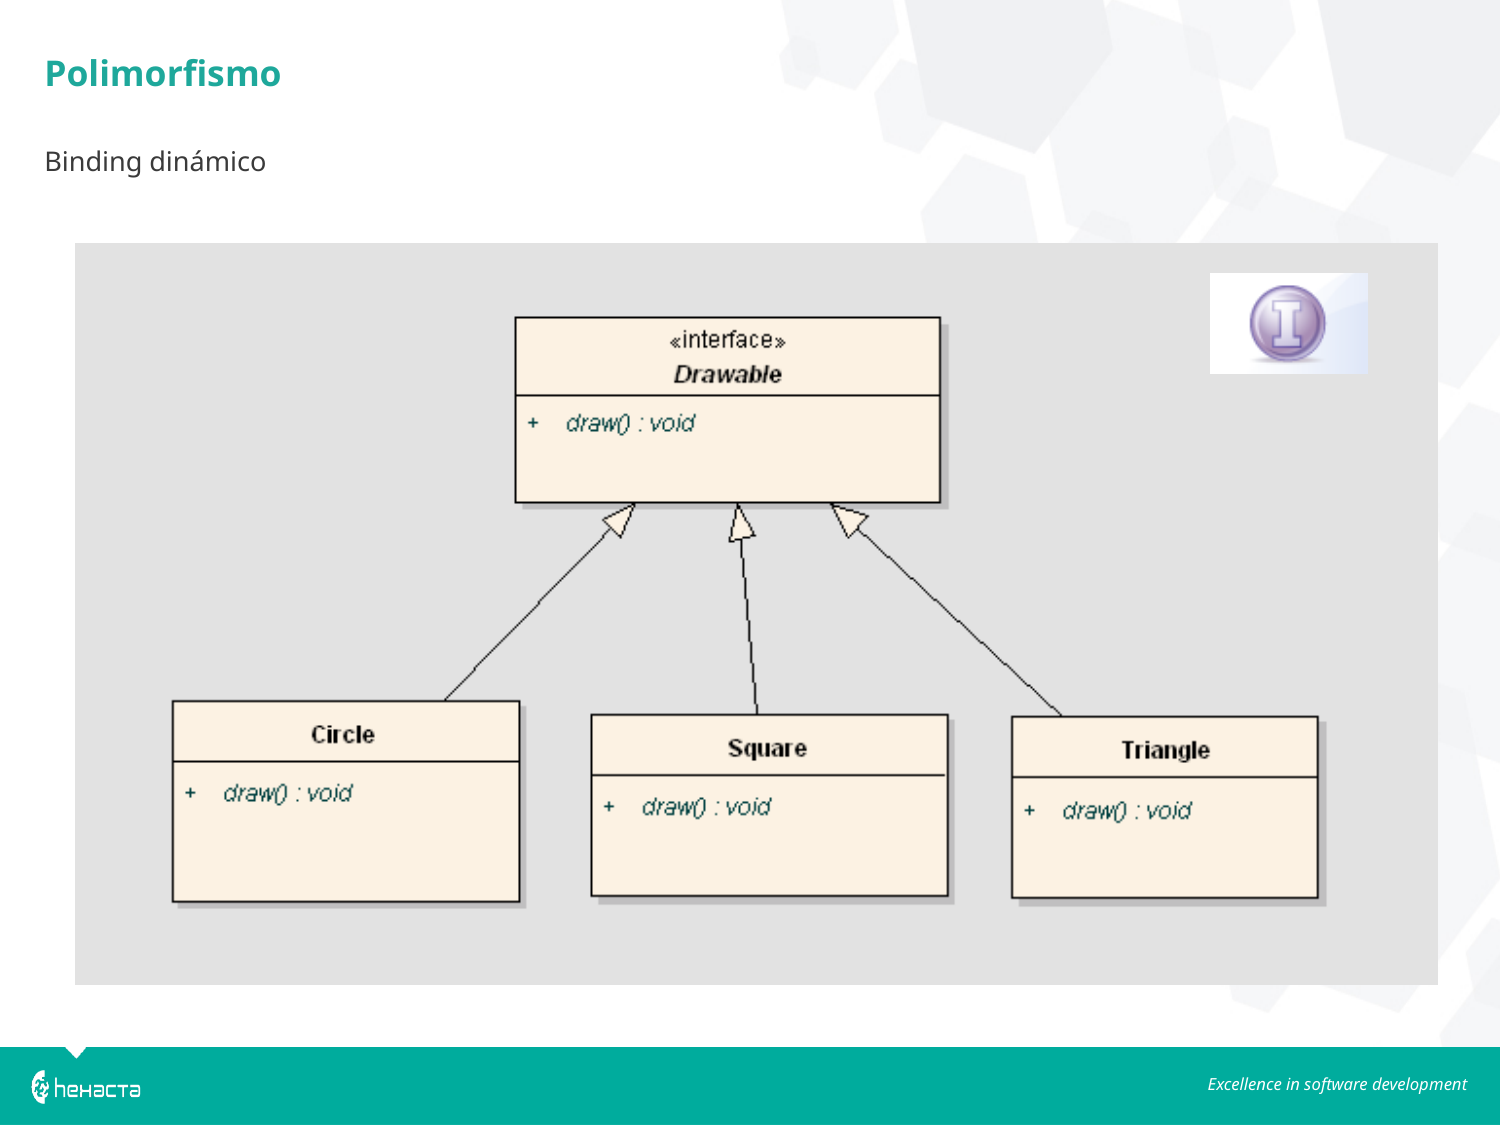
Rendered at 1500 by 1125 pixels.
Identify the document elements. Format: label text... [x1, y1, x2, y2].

picture [0, 0, 1500, 1125]
list Polimorfismo [29, 43, 1471, 122]
list Binding dinámico [29, 137, 1471, 200]
